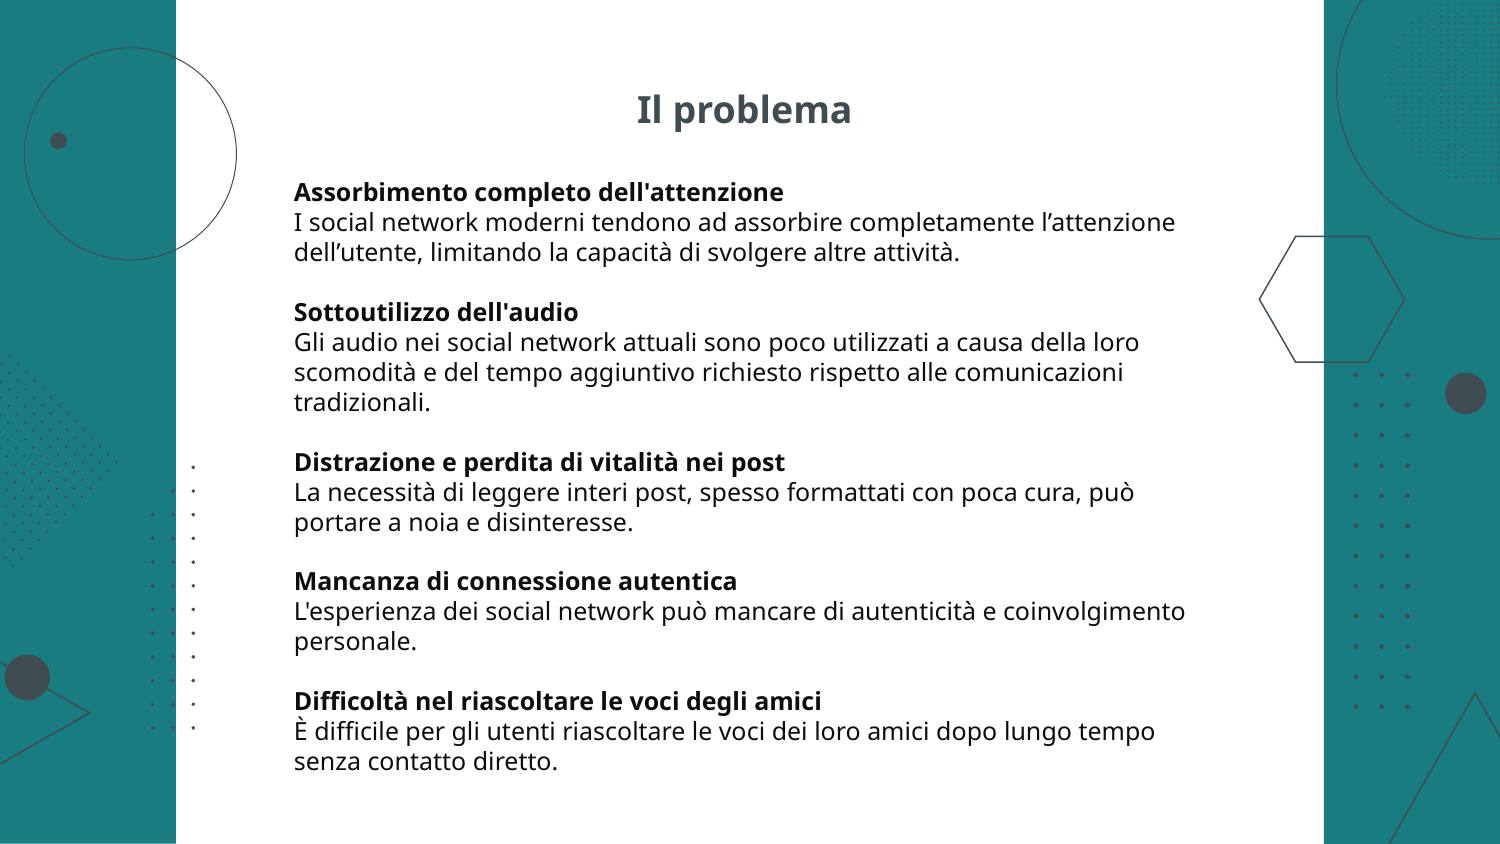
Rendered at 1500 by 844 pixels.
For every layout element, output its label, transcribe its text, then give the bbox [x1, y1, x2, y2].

text_box Assorbimento completo dell'attenzione I social network moderni tendono ad assorbire completamente l’attenzione dell’utente, limitando la capacità di svolgere altre attività. Sottoutilizzo dell'audio Gli audio nei social network attuali sono poco utilizzati a causa della loro scomodità e del tempo aggiuntivo richiesto rispetto alle comunicazioni tradizionali. Distrazione e perdita di vitalità nei post La necessità di leggere interi post, spesso formattati con poca cura, può portare a noia e disinteresse. Mancanza di connessione autentica L'esperienza dei social network può mancare di autenticità e coinvolgimento personale. Difficoltà nel riascoltare le voci degli amici È difficile per gli utenti riascoltare le voci dei loro amici dopo lungo tempo senza contatto diretto. [278, 161, 1221, 791]
title Il problema [278, 70, 1221, 150]
